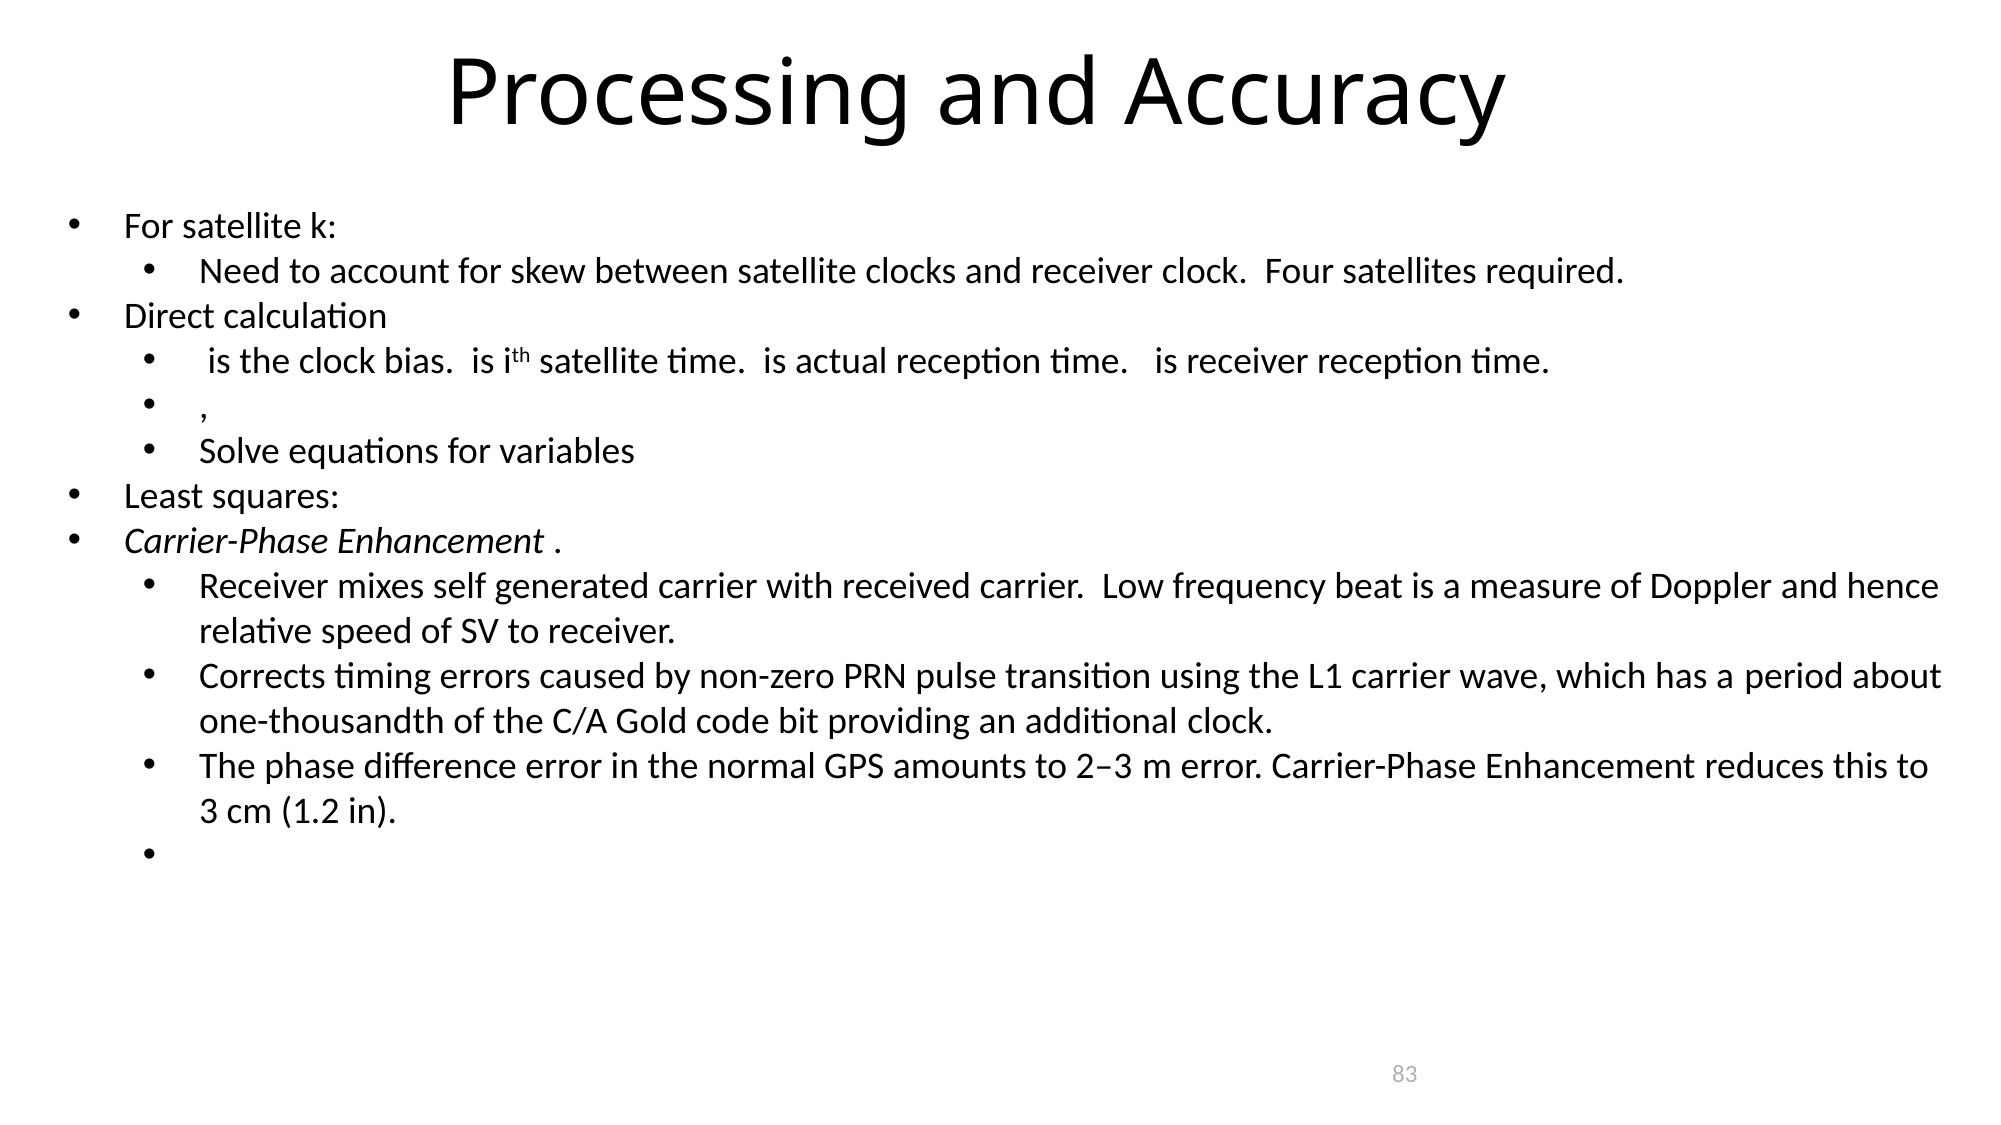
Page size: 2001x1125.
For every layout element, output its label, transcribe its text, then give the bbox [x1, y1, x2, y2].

slide_number 83 [1074, 738, 1425, 1125]
text_box Processing and Accuracy [30, 25, 1922, 151]
